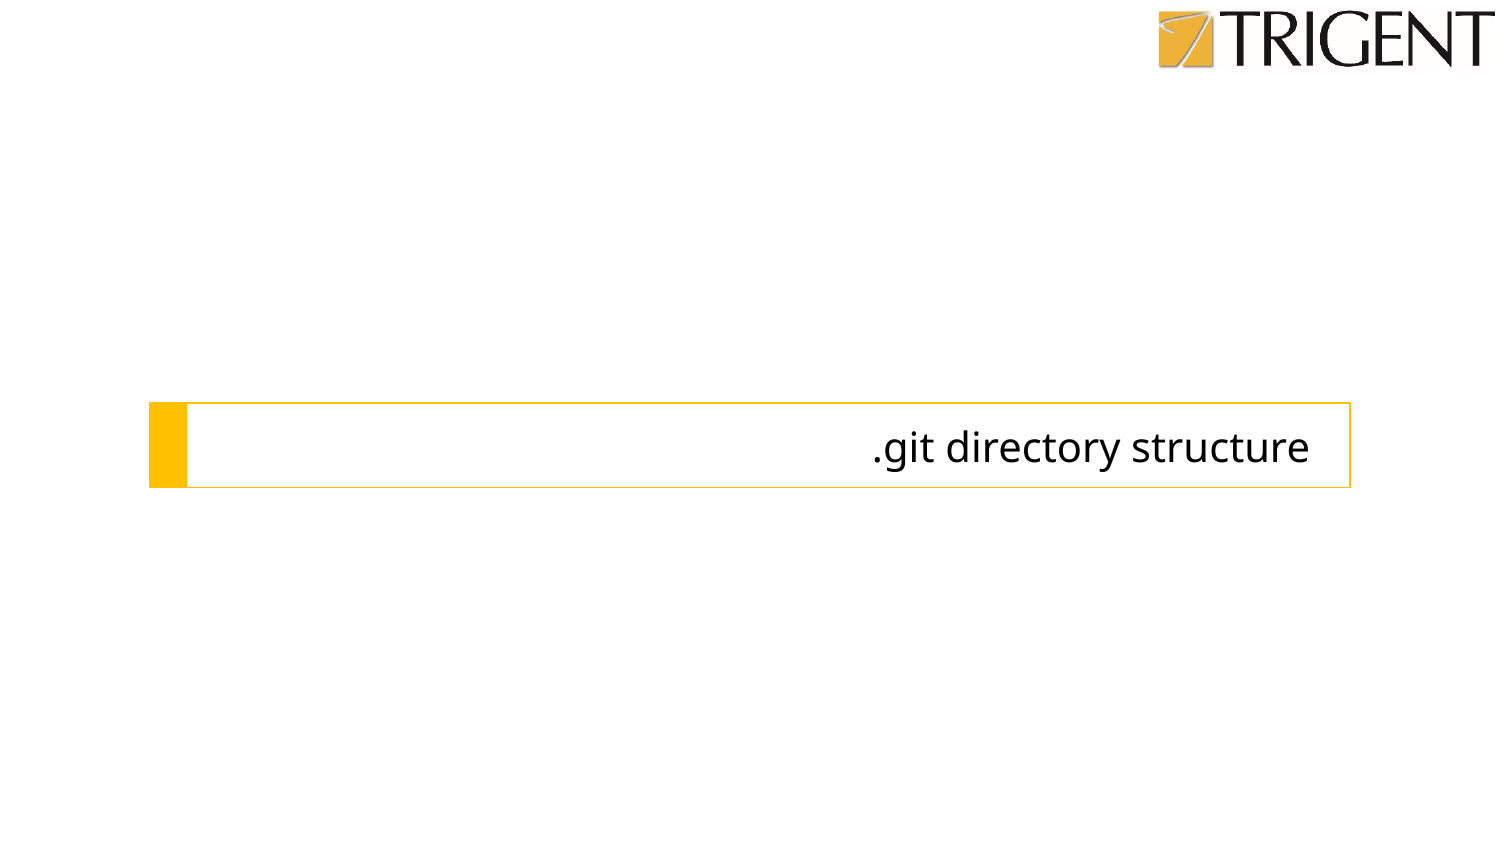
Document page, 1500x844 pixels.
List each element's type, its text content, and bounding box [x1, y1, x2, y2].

picture [1156, 9, 1495, 70]
subtitle .git directory structure [200, 412, 1325, 479]
